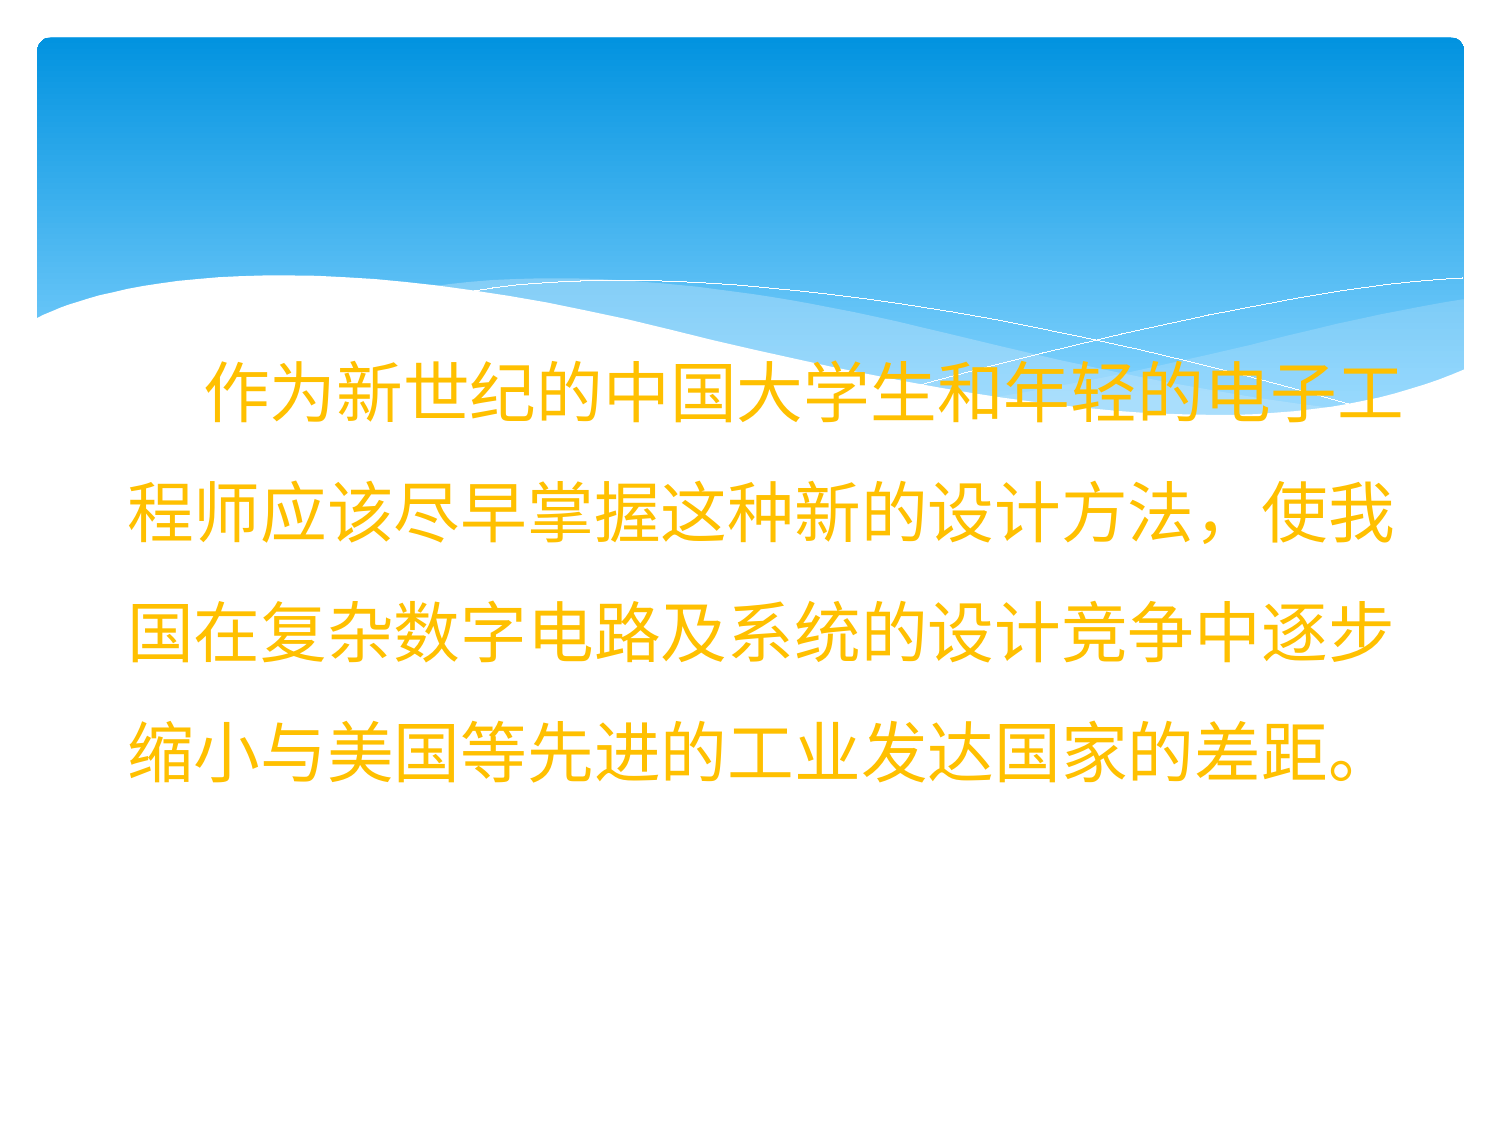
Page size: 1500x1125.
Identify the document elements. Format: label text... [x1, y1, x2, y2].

title 作为新世纪的中国大学生和年轻的电子工程师应该尽早掌握这种新的设计方法，使我国在复杂数字电路及系统的设计竞争中逐步缩小与美国等先进的工业发达国家的差距。 [112, 385, 1463, 917]
